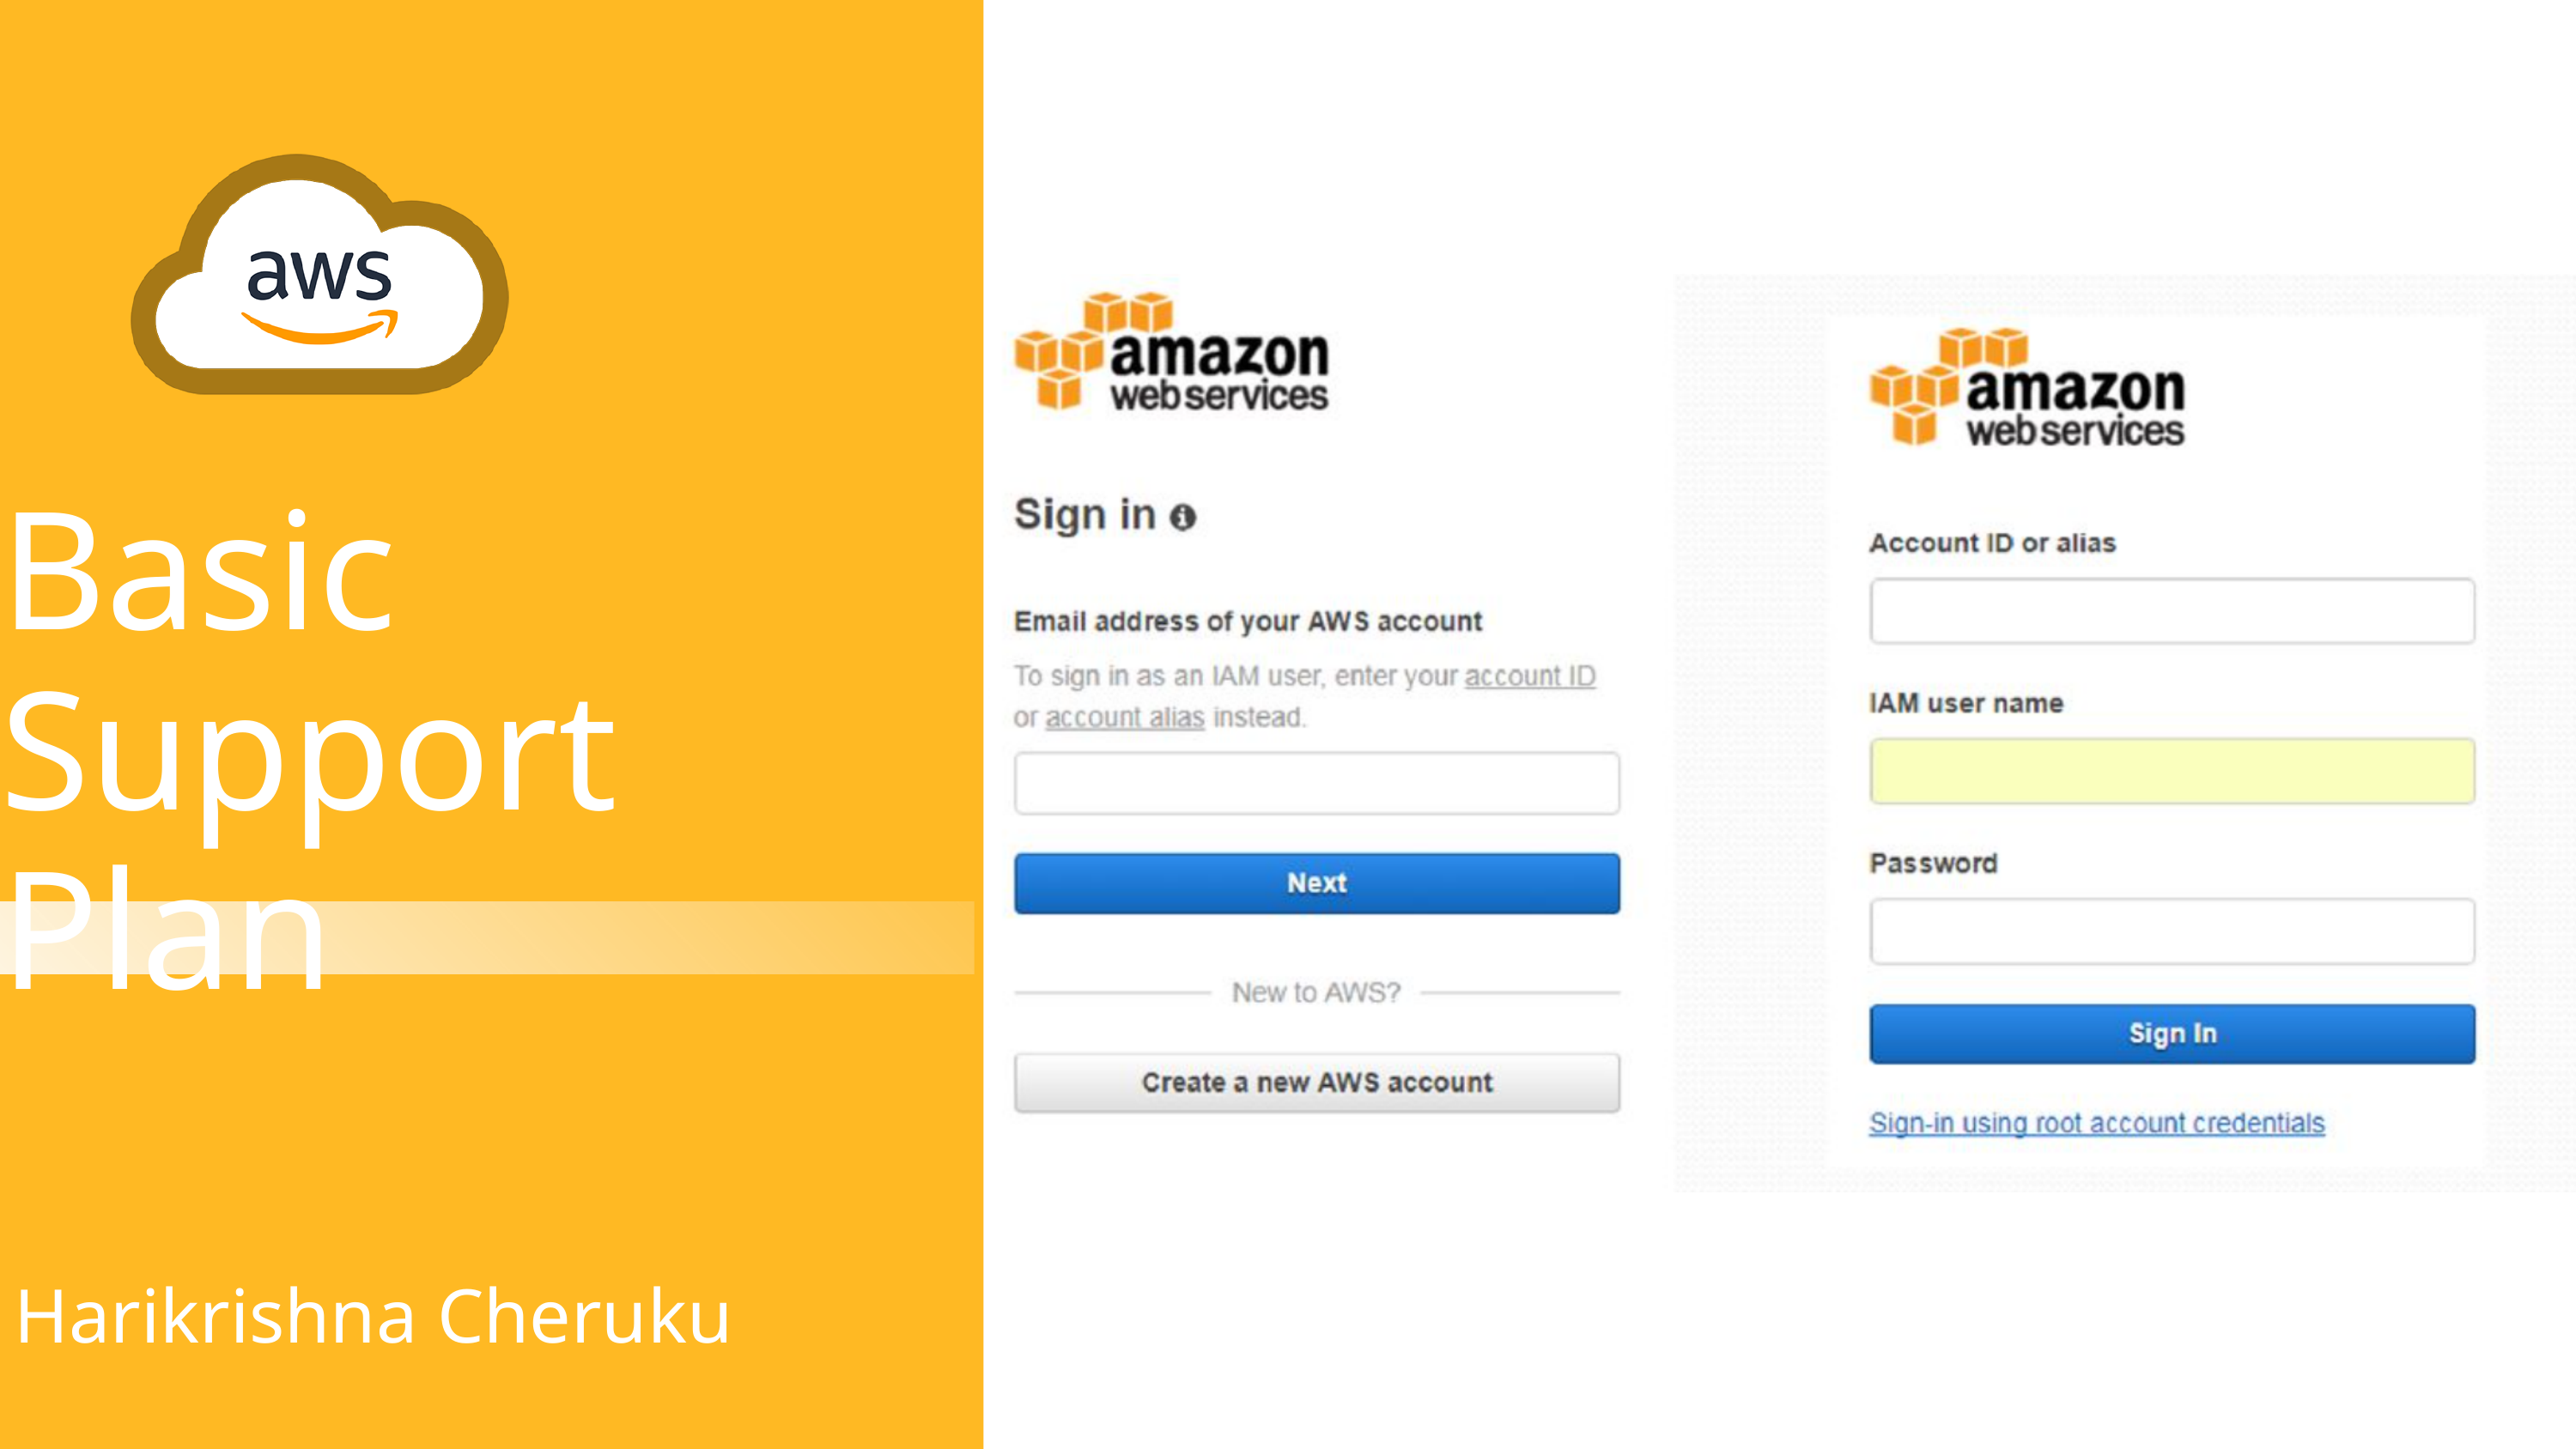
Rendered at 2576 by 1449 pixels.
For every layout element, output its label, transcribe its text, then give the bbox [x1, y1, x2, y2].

text_box Basic Support Plan [0, 482, 975, 1023]
text_box [81, 95, 557, 453]
text_box Harikrishna Cheruku [14, 1276, 989, 1358]
text_box [0, 0, 984, 1449]
text_box [988, 274, 2576, 1192]
